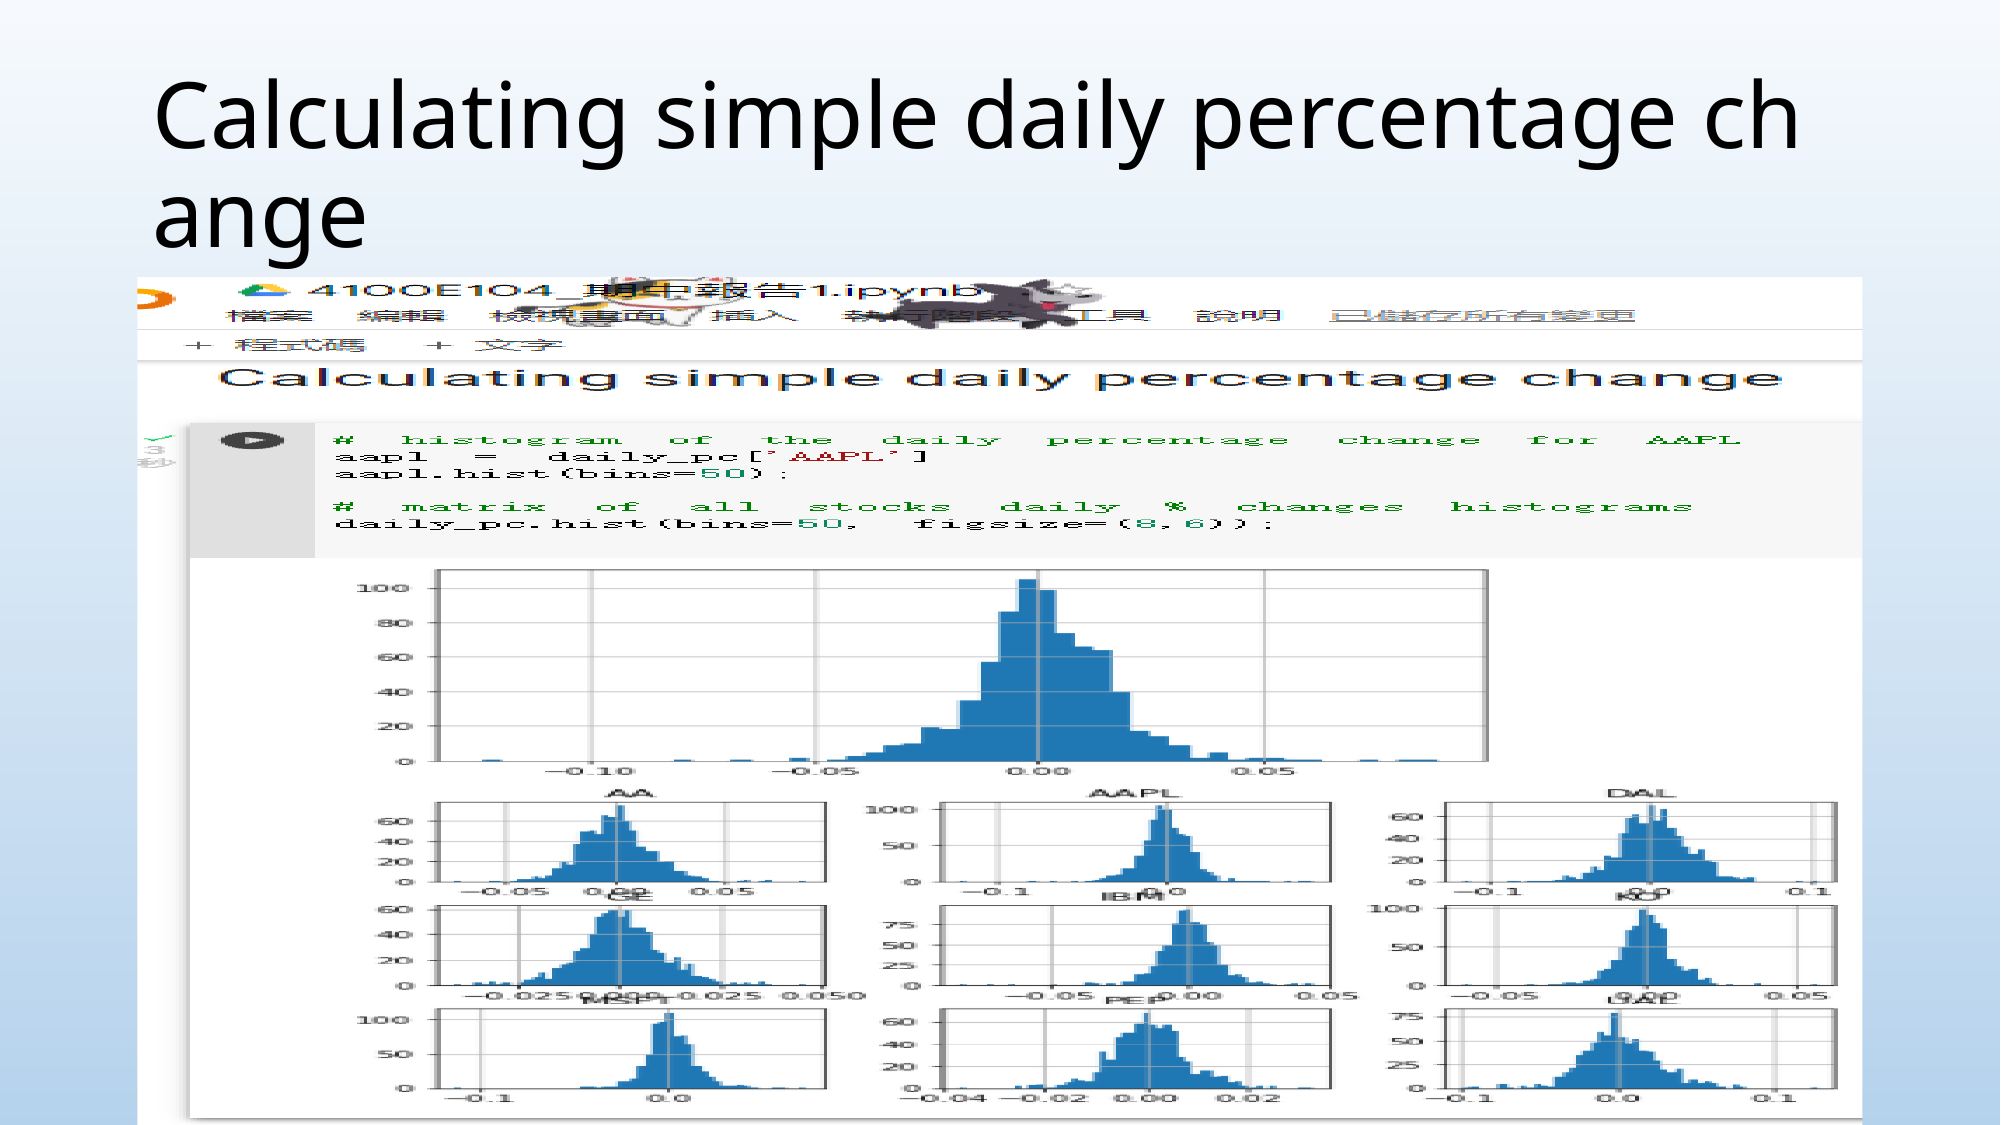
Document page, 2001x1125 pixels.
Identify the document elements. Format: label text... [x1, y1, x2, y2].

picture [137, 277, 1863, 1125]
title Calculating simple daily percentage change [137, 59, 1863, 277]
